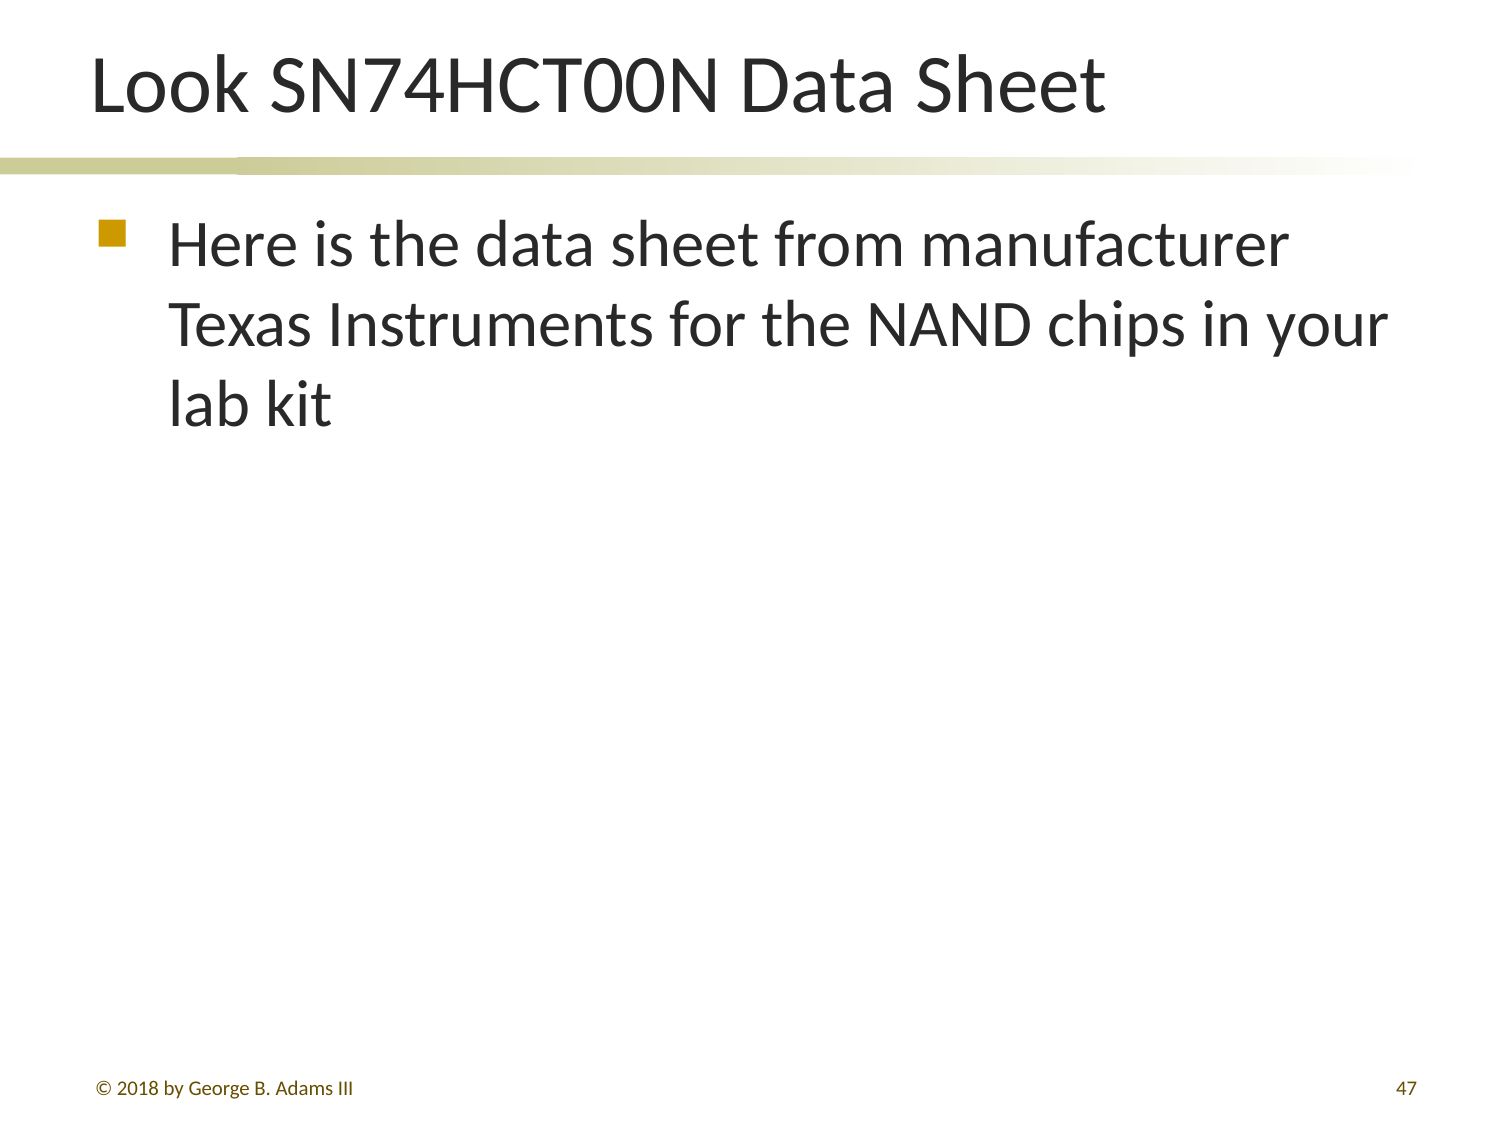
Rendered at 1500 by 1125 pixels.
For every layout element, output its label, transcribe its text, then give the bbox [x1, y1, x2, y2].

list Here is the data sheet from manufacturer Texas Instruments for the NAND chips in your lab kit [79, 192, 1433, 1000]
slide_number © 2018 by George B. Adams III [79, 1067, 406, 1099]
title Look SN74HCT00N Data Sheet [75, 45, 1459, 138]
slide_number 179 [1119, 1067, 1433, 1099]
